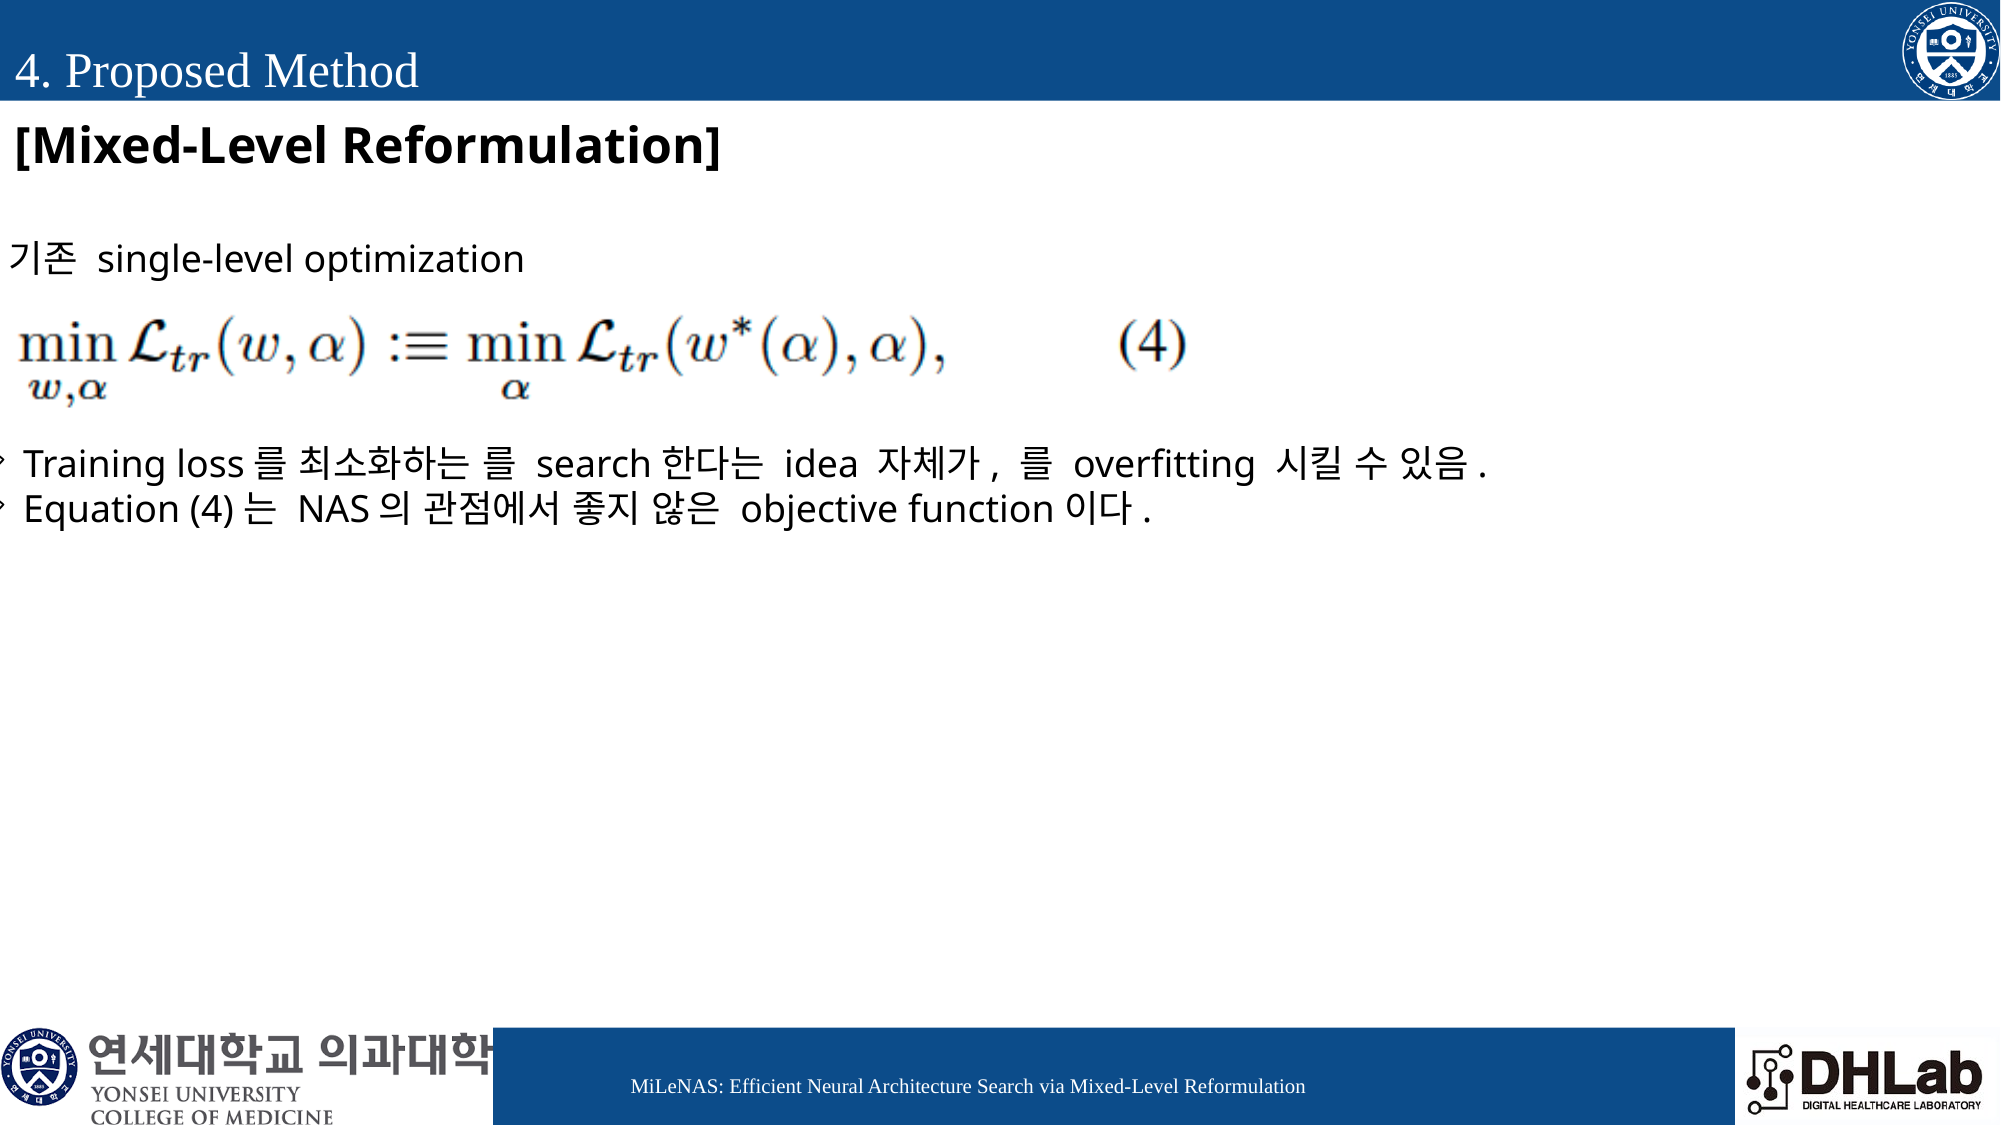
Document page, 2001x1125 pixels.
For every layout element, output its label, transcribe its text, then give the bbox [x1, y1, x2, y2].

picture [0, 1027, 493, 1125]
picture [0, 276, 1221, 433]
picture [1902, 2, 2000, 100]
text_box [Mixed-Level Reformulation] [0, 105, 2000, 181]
picture [1735, 1027, 2000, 1125]
text_box 4. Proposed Method [0, 30, 666, 105]
text_box 기존 single-level optimization [0, 227, 541, 276]
